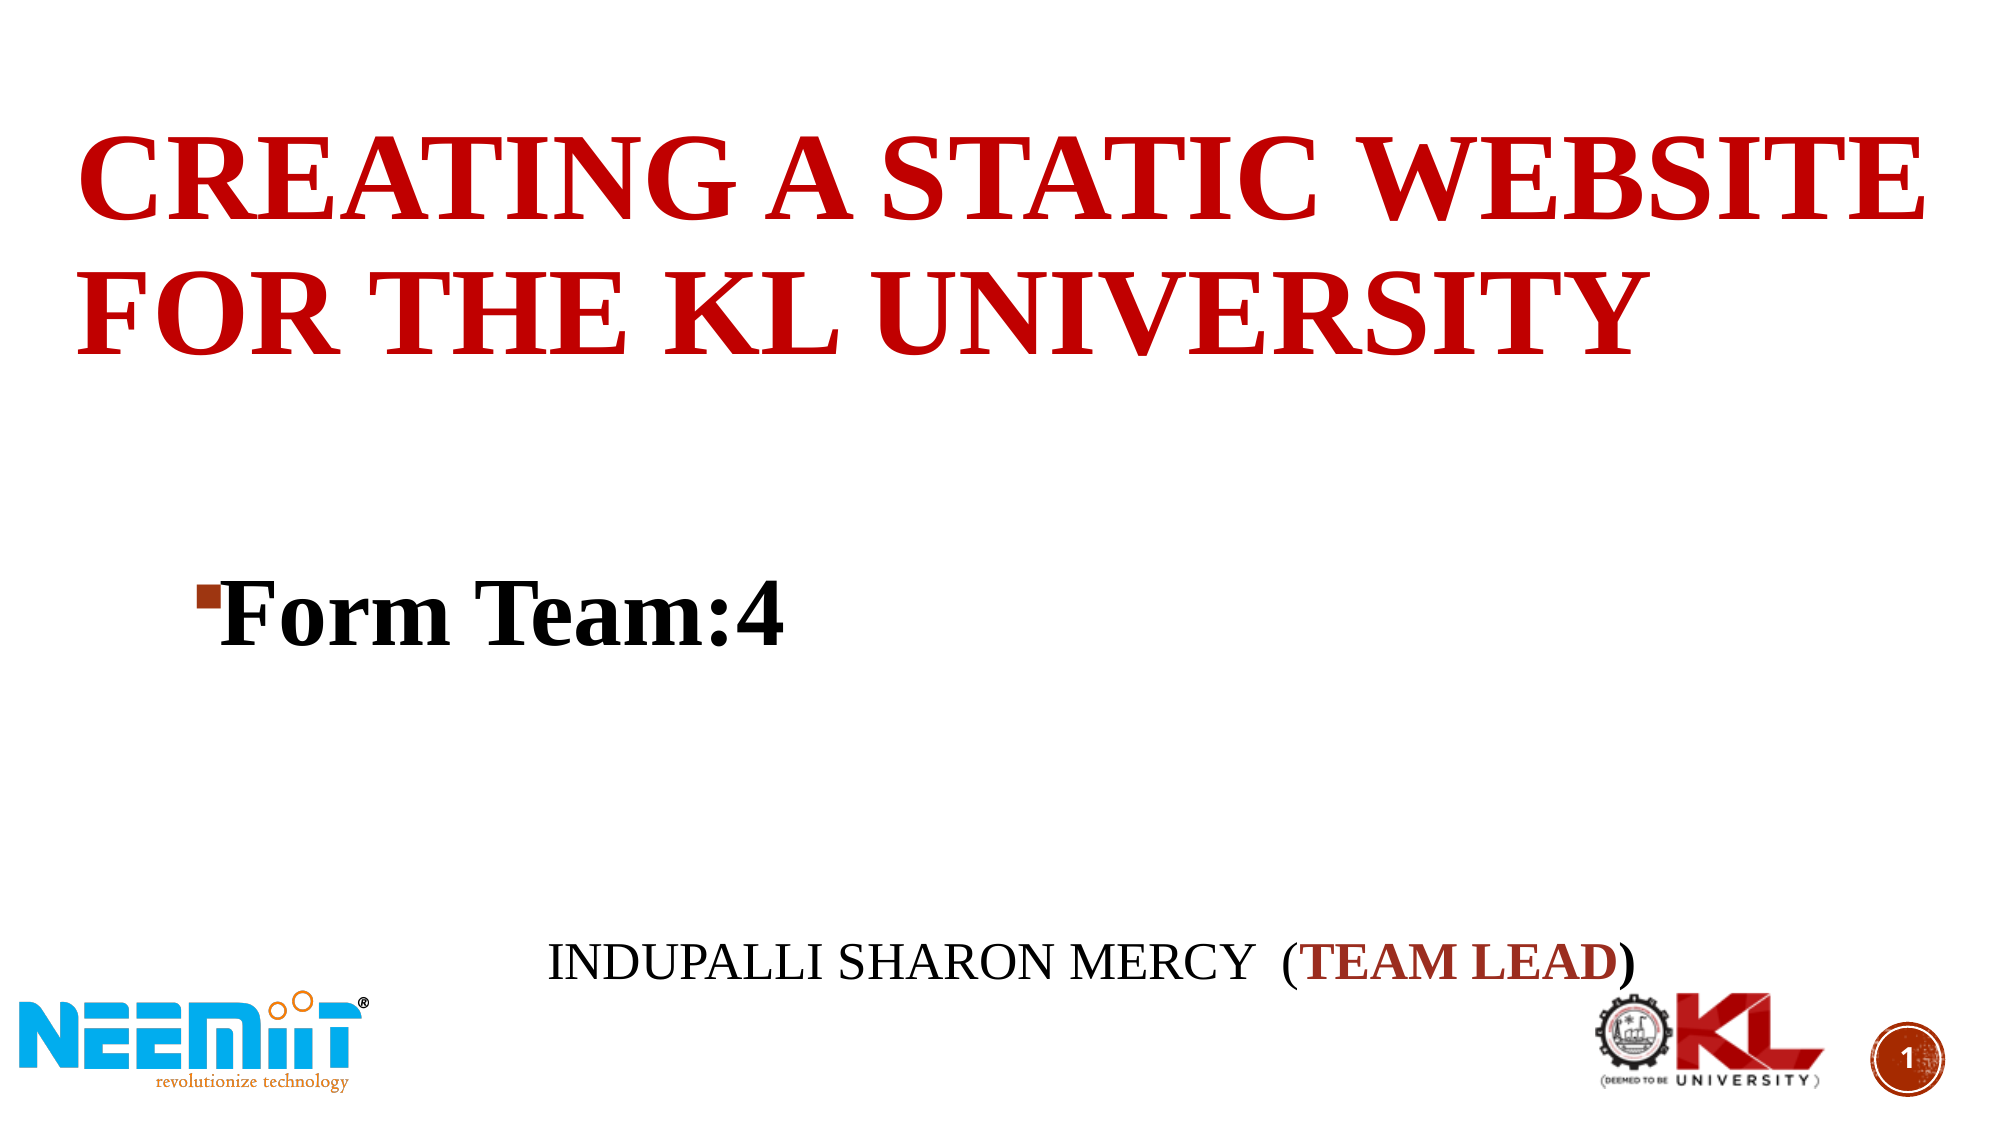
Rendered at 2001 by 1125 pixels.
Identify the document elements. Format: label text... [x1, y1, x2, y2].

picture [1595, 990, 1923, 1089]
list Form Team:4 INDUPALLI SHARON MERCY (TEAM LEAD) [175, 348, 1826, 1013]
slide_number 1 [1923, 1028, 1961, 1089]
picture [11, 990, 374, 1099]
title Creating a static website for the kl university [60, 20, 1976, 475]
